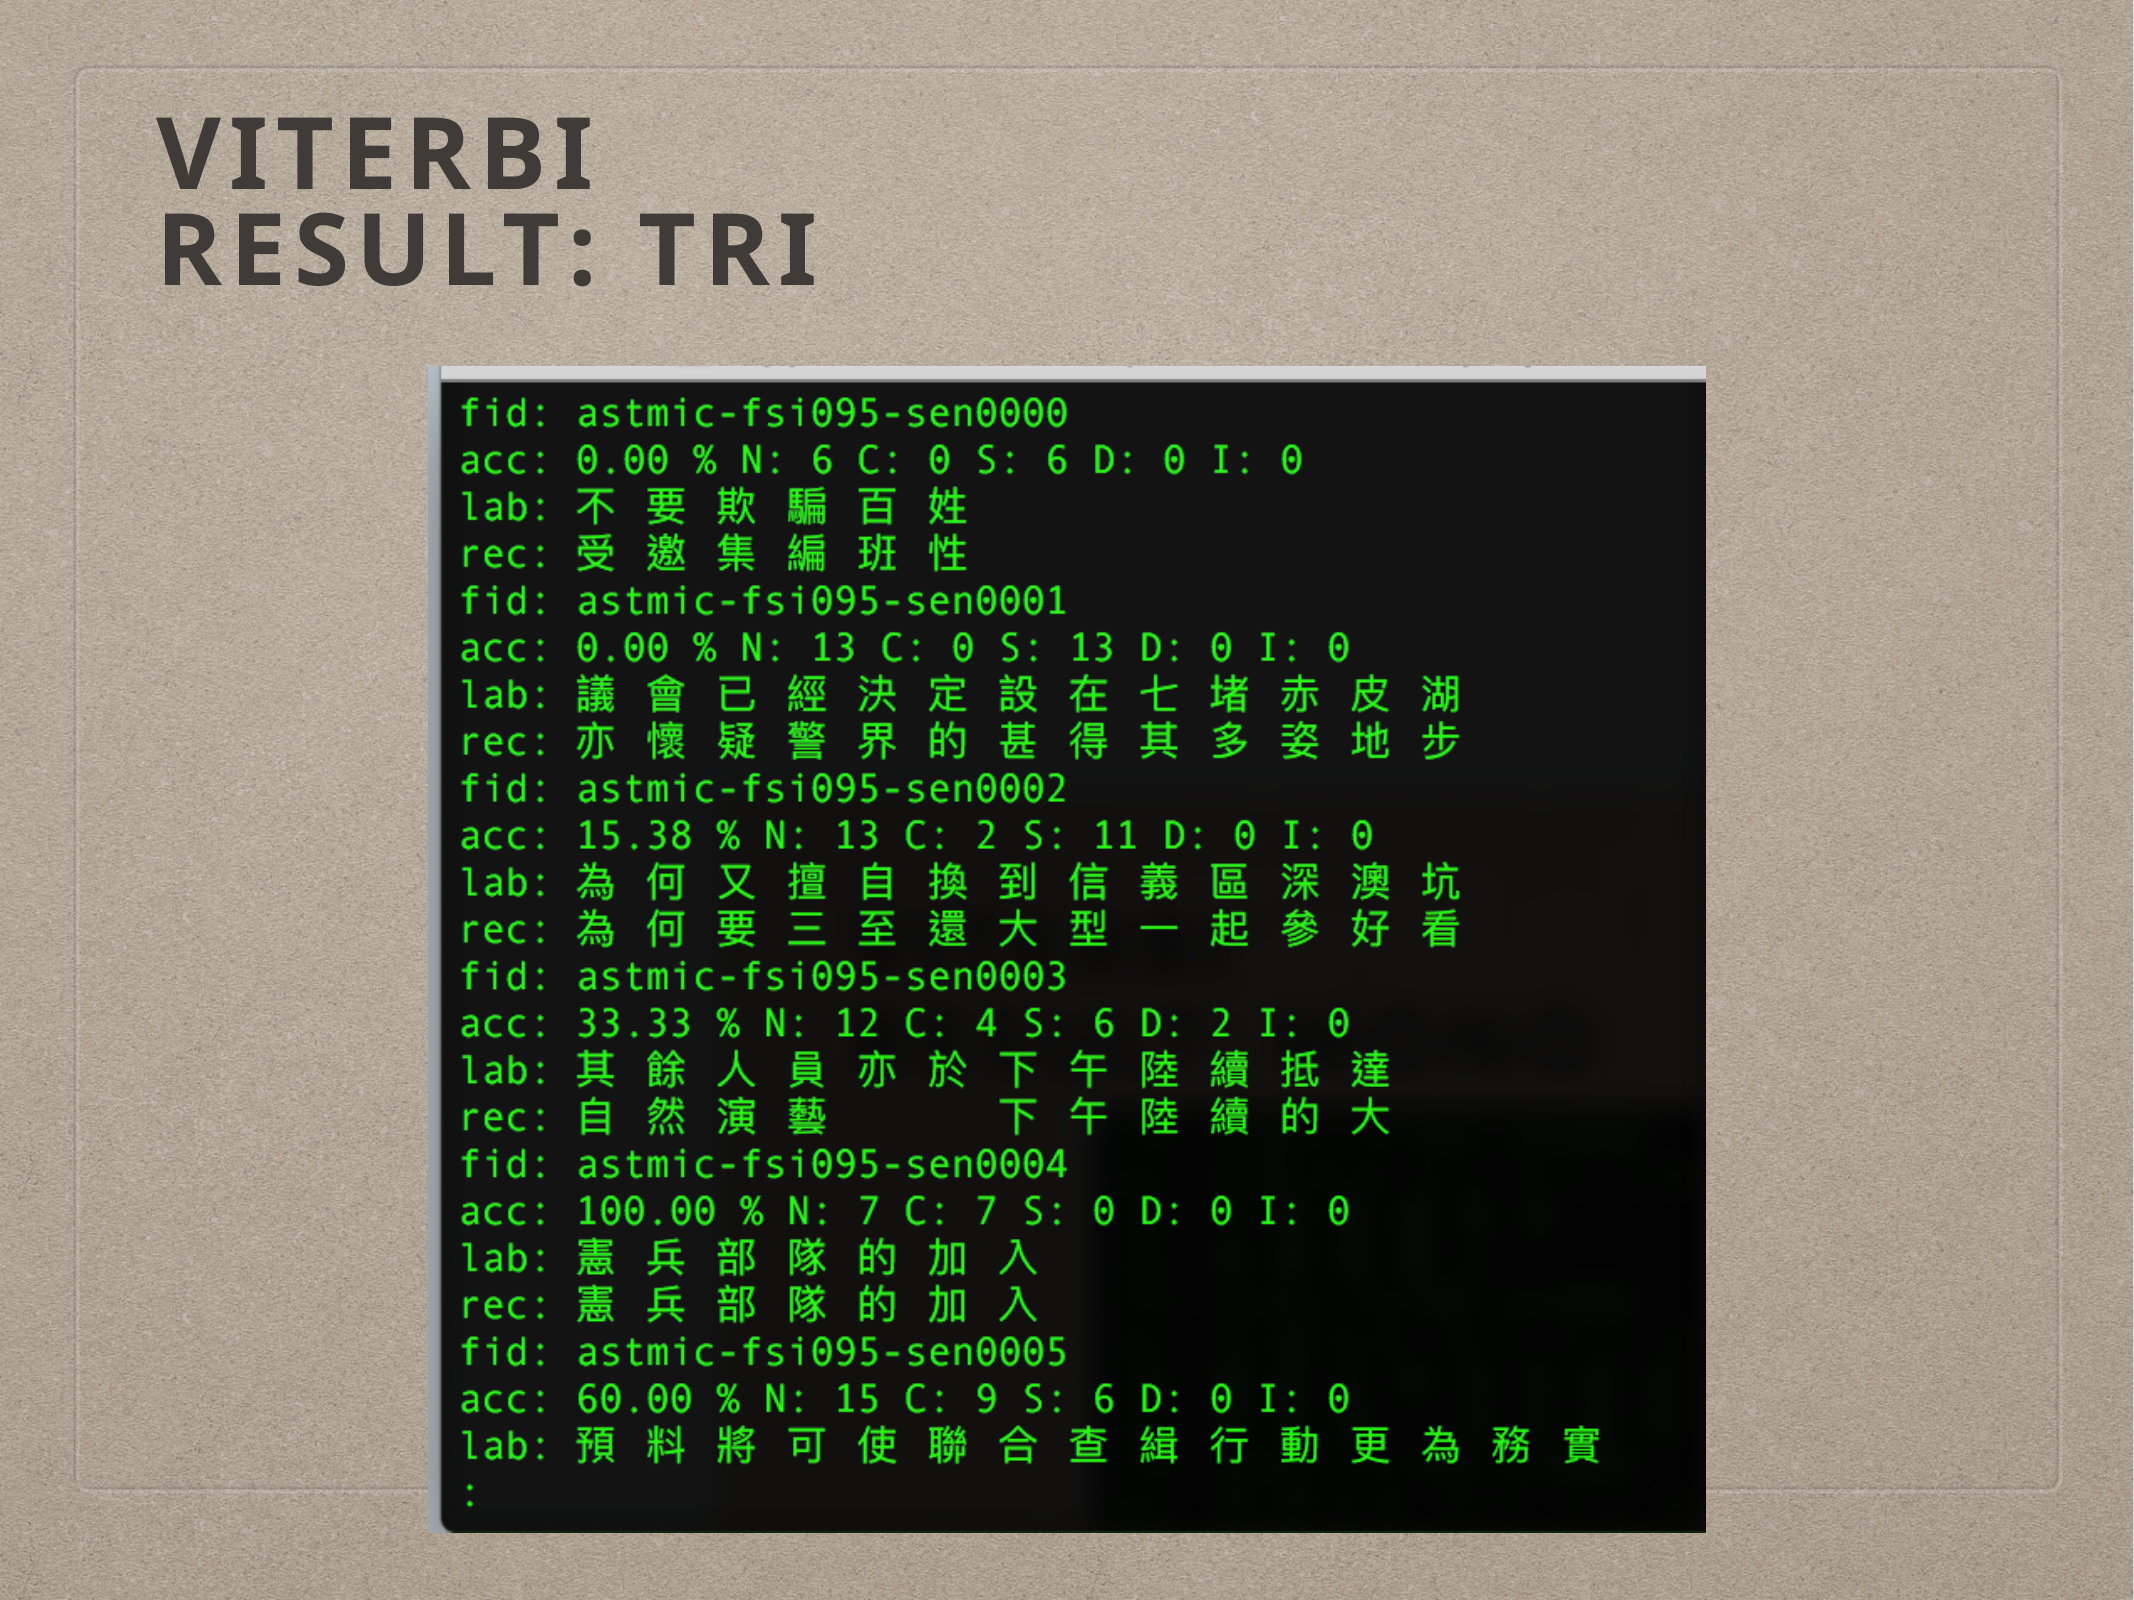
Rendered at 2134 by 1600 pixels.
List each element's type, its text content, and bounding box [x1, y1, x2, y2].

title viterbi Result: tri [147, 103, 1986, 386]
picture [0, 0, 2134, 1600]
